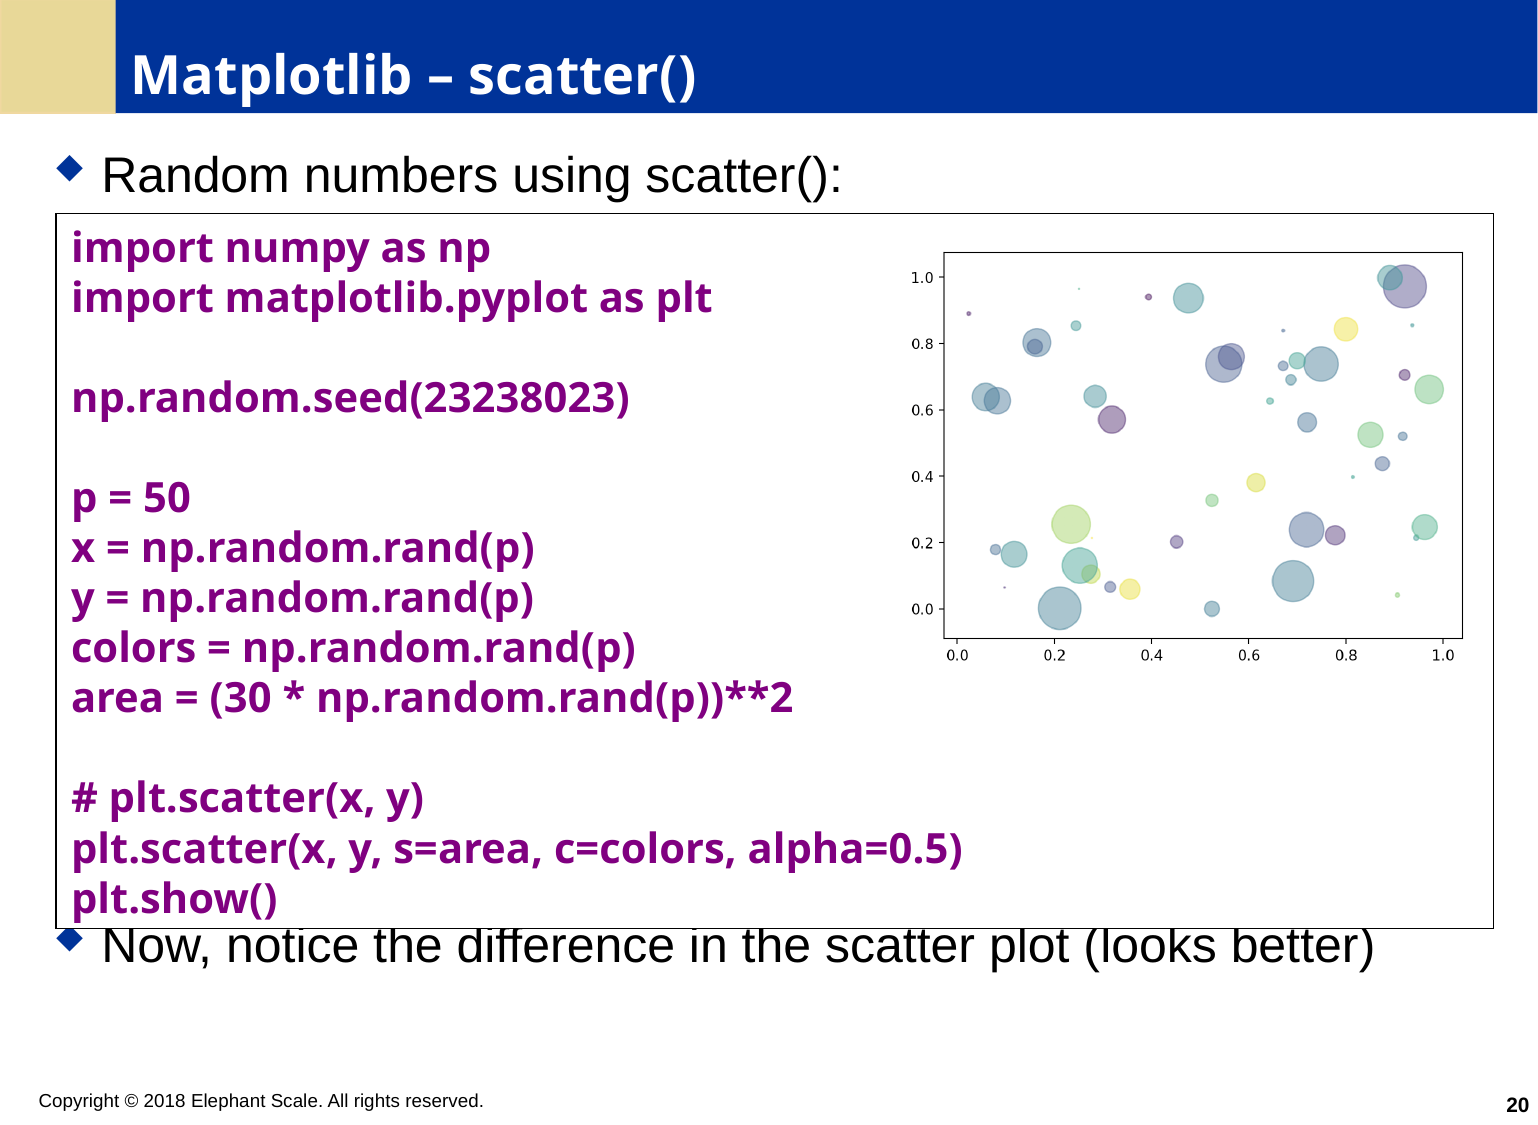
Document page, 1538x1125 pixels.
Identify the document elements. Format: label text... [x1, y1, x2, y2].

slide_number 20 [1439, 1079, 1530, 1117]
footer Copyright © 2018 Elephant Scale. All rights reserved. [38, 1088, 932, 1112]
list Random numbers using scatter(): Now, notice the difference in the scatter plot (looks better) [38, 134, 1500, 1061]
text_box import numpy as np import matplotlib.pyplot as plt np.random.seed(23238023) p = 50 x = np.random.rand(p) y = np.random.rand(p) colors = np.random.rand(p) area = (30 * np.random.rand(p))**2 # plt.scatter(x, y) plt.scatter(x, y, s=area, c=colors, alpha=0.5) plt.show() [56, 213, 1494, 929]
title Matplotlib – scatter() [115, 0, 1538, 114]
picture [901, 233, 1482, 676]
picture [0, 0, 115, 114]
